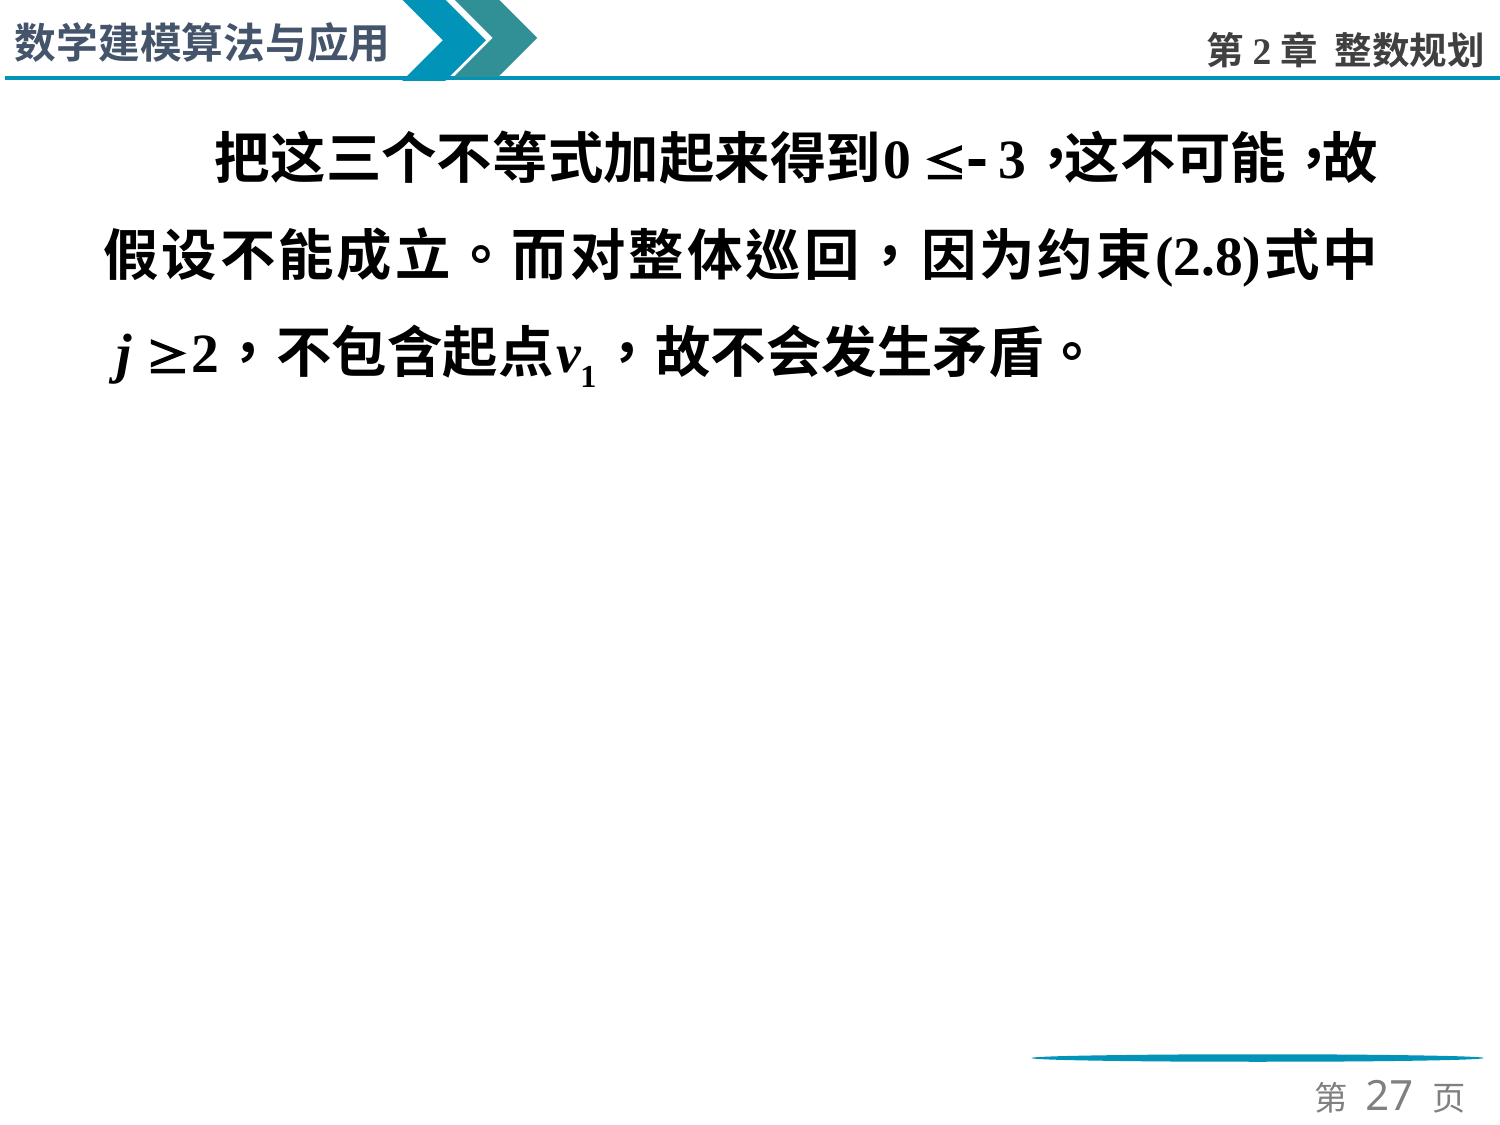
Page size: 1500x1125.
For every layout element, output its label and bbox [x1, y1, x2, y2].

text_box [103, 121, 1379, 991]
